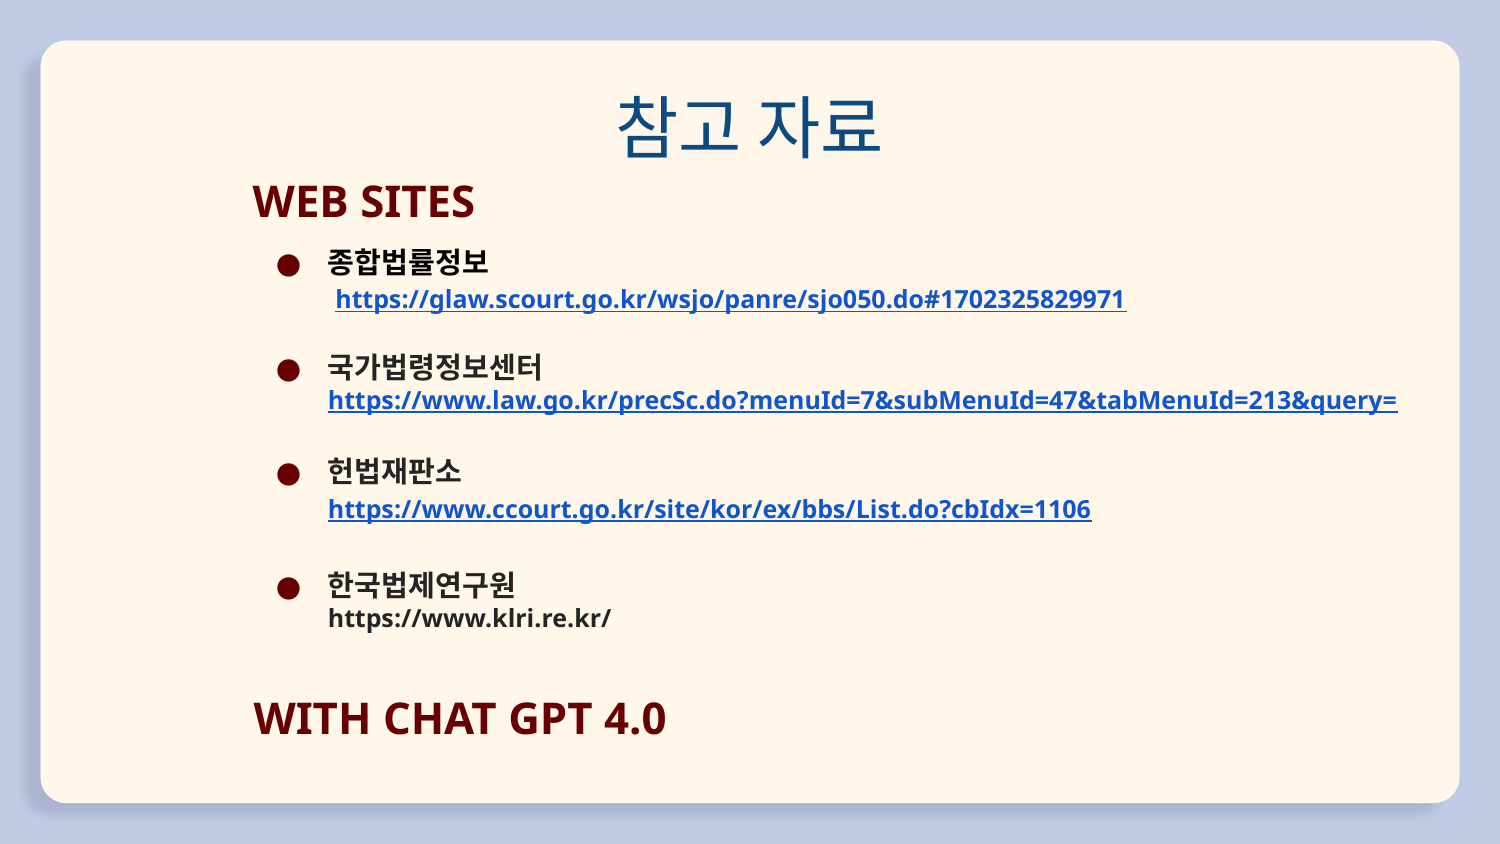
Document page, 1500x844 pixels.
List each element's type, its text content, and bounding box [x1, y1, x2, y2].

title 참고 자료 [116, 72, 1383, 167]
subtitle 종합법률정보 https://glaw.scourt.go.kr/wsjo/panre/sjo050.do#1702325829971 국가법령정보센터 https://www.law.go.kr/precSc.do?menuId=7&subMenuId=47&tabMenuId=213&query= 헌법재판소 https://www.ccourt.go.kr/site/kor/ex/bbs/List.do?cbIdx=1106 한국법제연구원 https://www.klri.re.kr/ [252, 244, 1417, 647]
subtitle WEB SITES [252, 173, 1246, 230]
subtitle WITH CHAT GPT 4.0 [253, 690, 1247, 747]
